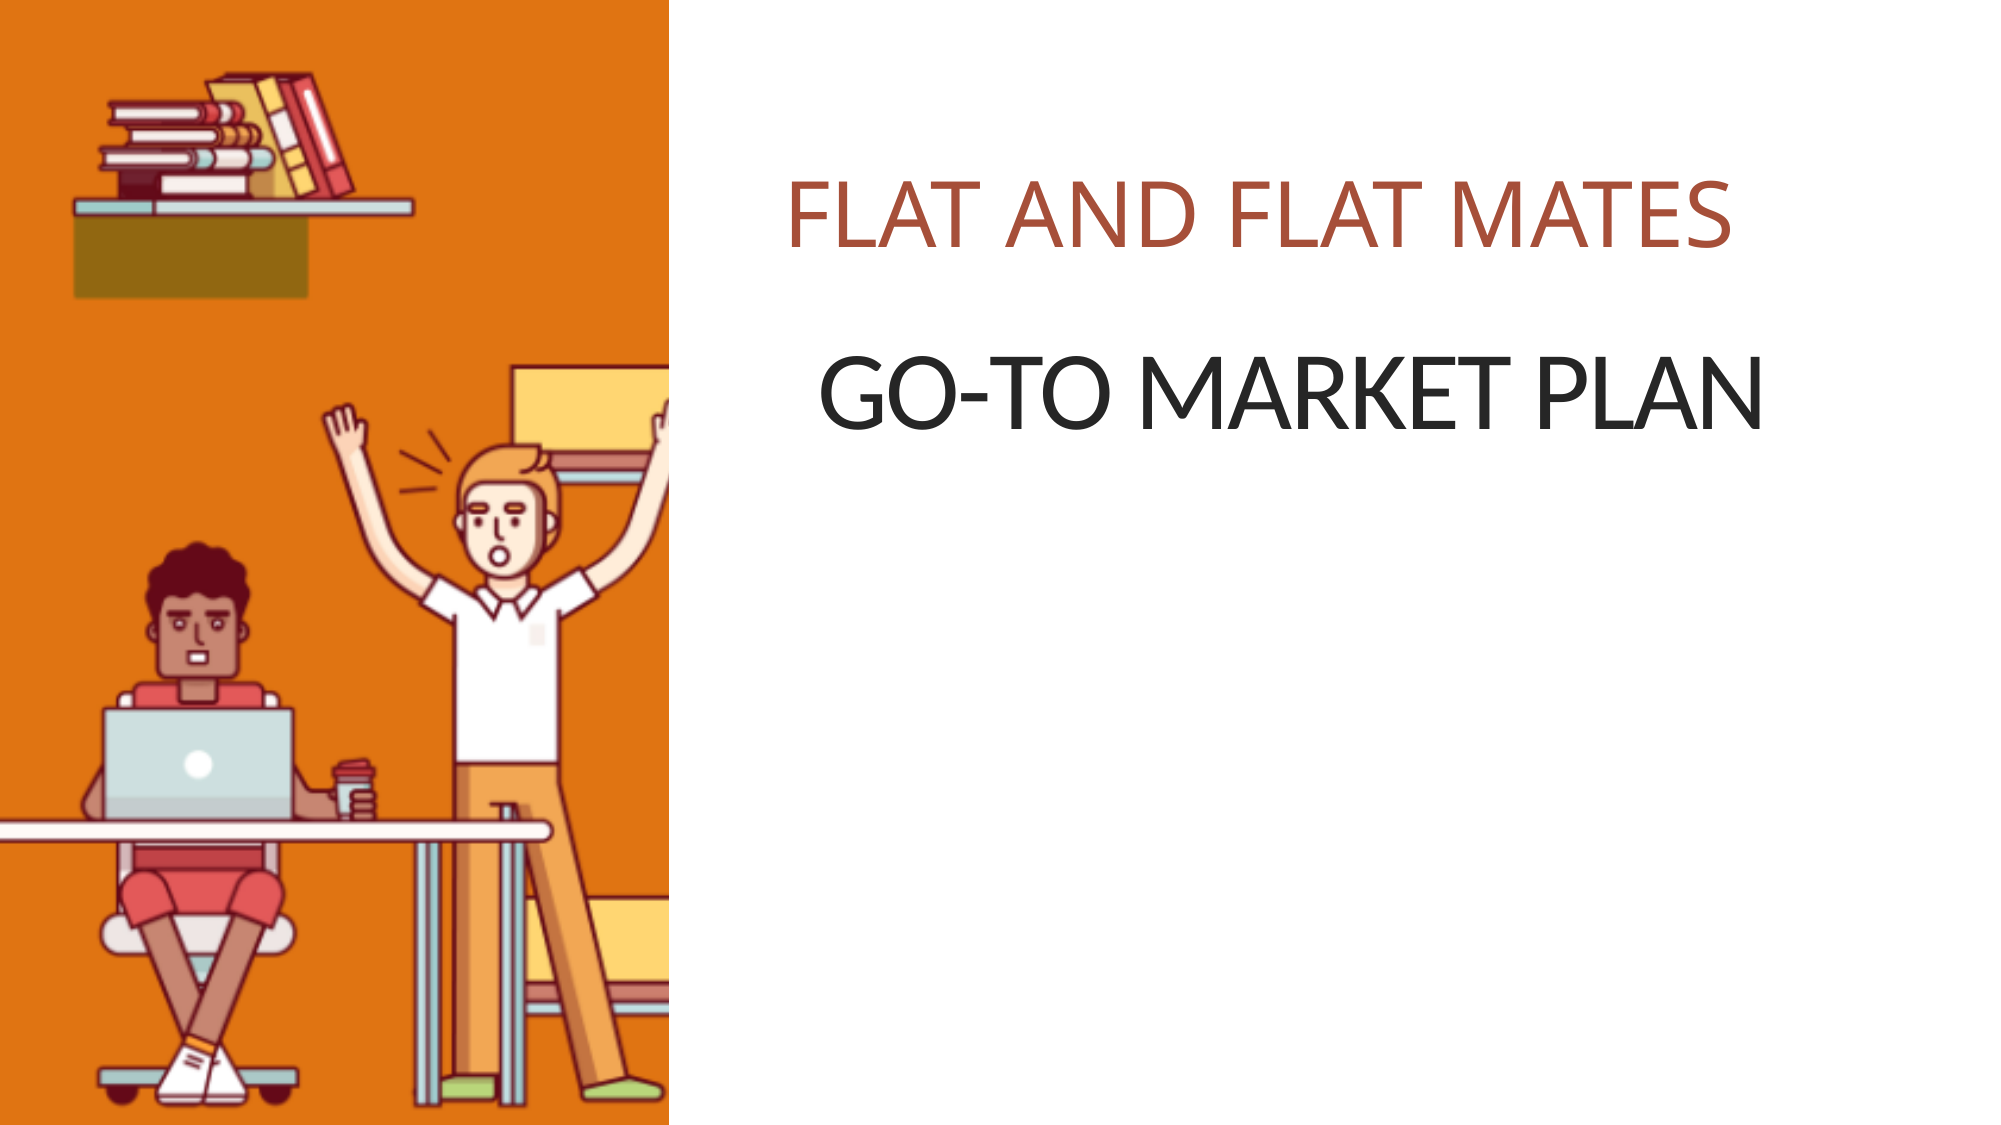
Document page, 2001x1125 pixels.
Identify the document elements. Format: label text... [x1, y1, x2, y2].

title FLAT AND FLAT MATES [768, 81, 1845, 354]
picture [0, 0, 669, 1125]
text_box GO-TO MARKET PLAN [1706, 329, 1826, 948]
text_box [748, 175, 1706, 950]
